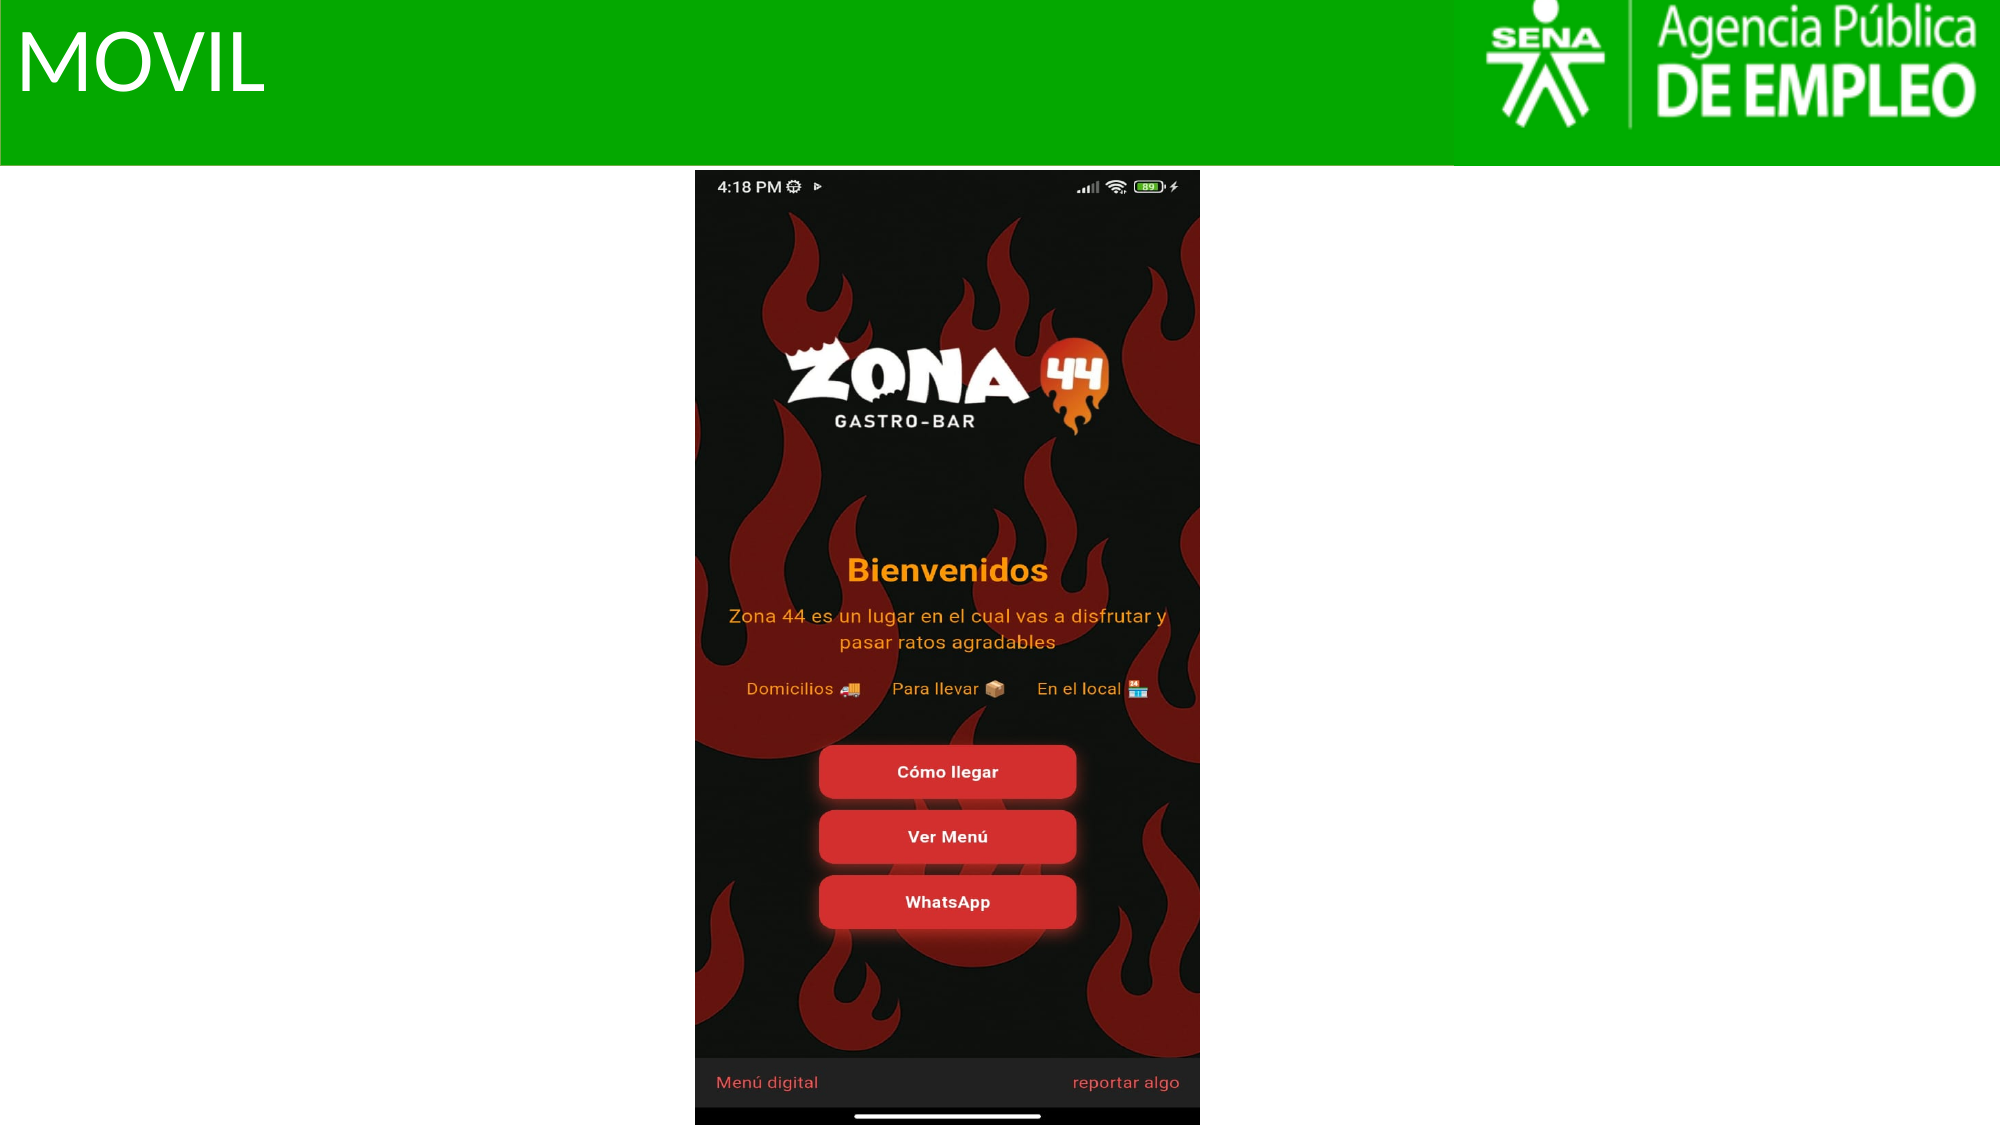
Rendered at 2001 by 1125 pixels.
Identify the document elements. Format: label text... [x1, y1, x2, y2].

picture [1454, 0, 2000, 166]
picture [695, 170, 1200, 1125]
title MOVIL [0, 0, 1454, 166]
